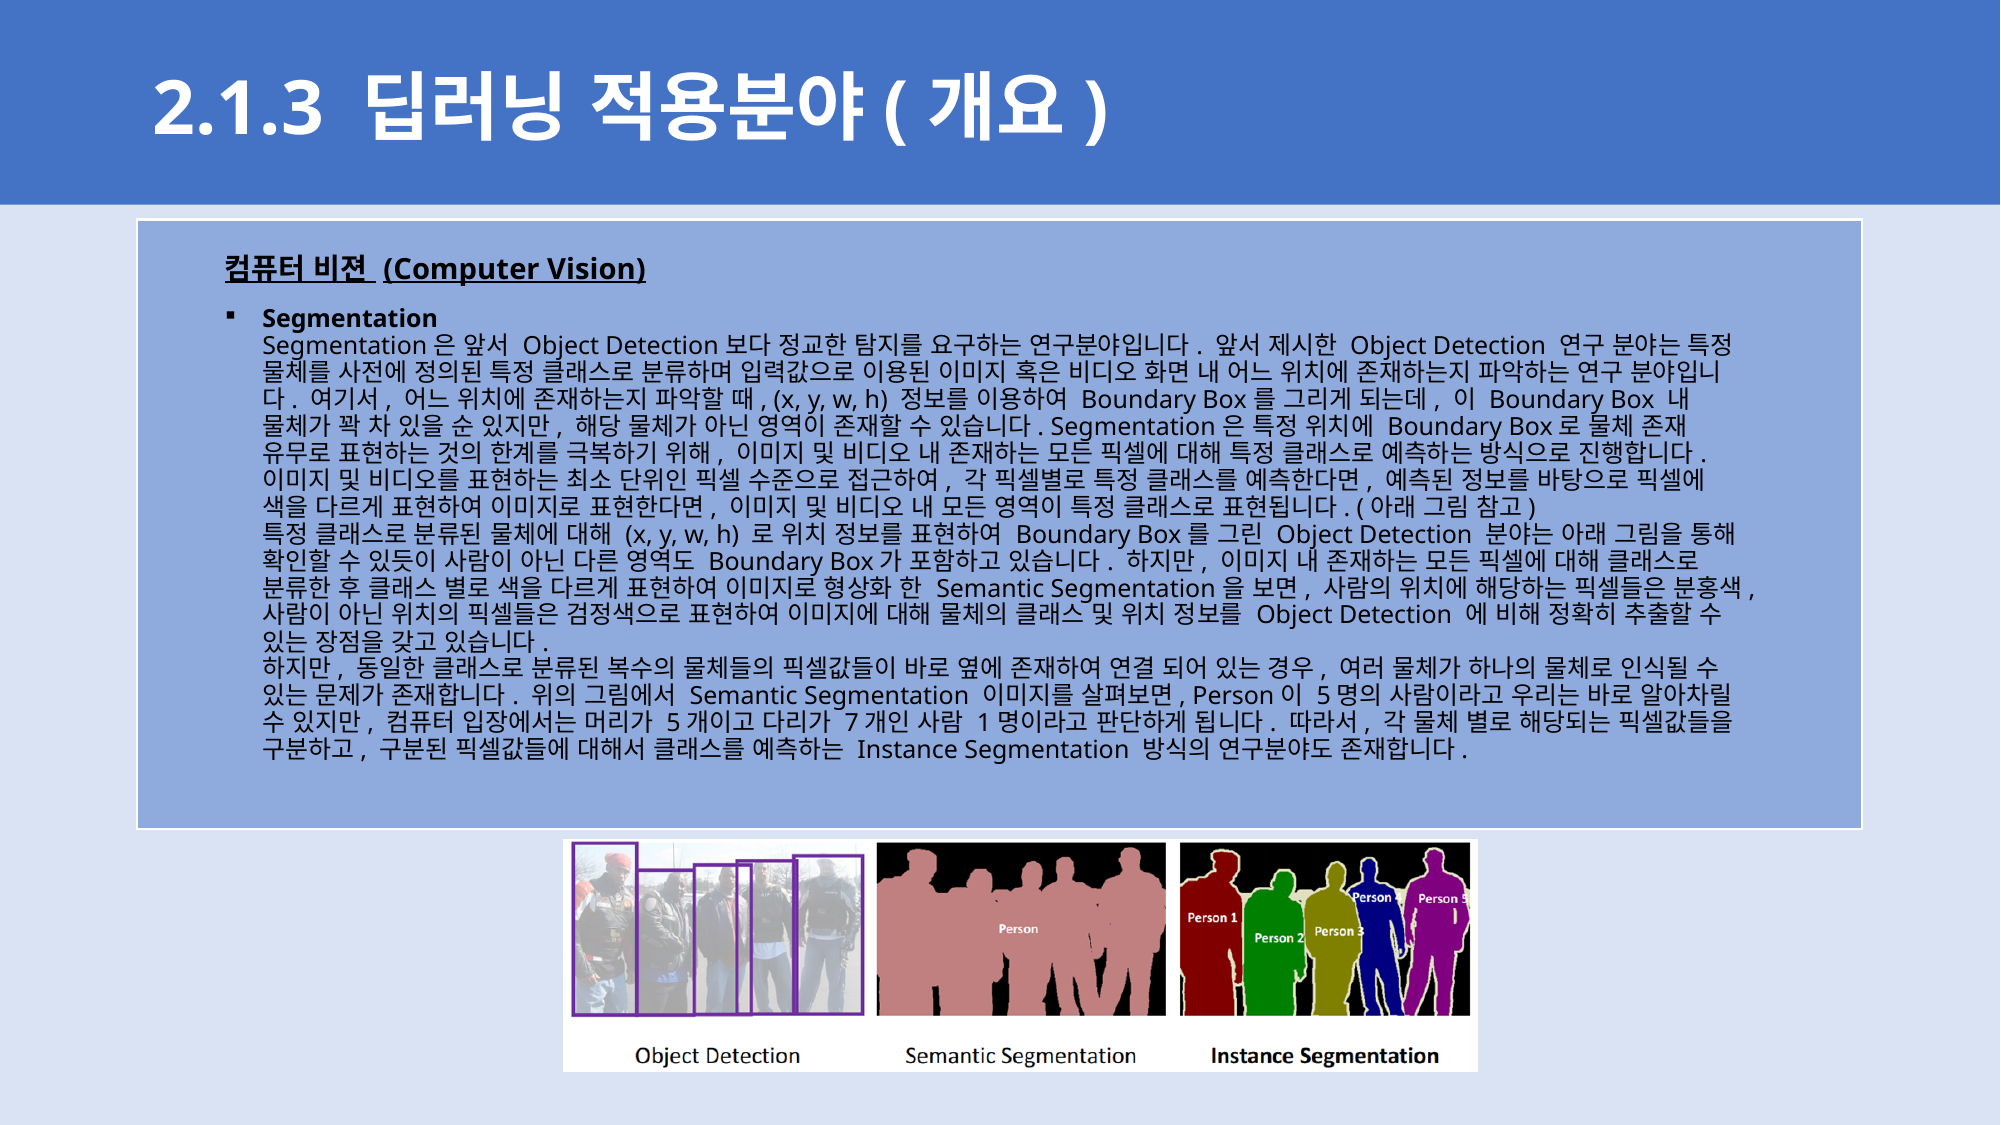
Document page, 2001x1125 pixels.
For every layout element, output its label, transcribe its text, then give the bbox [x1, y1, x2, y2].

title 2.1.3 딥러닝 적용분야(개요) [137, 1, 1863, 218]
picture [562, 839, 1479, 1072]
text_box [137, 219, 1863, 829]
